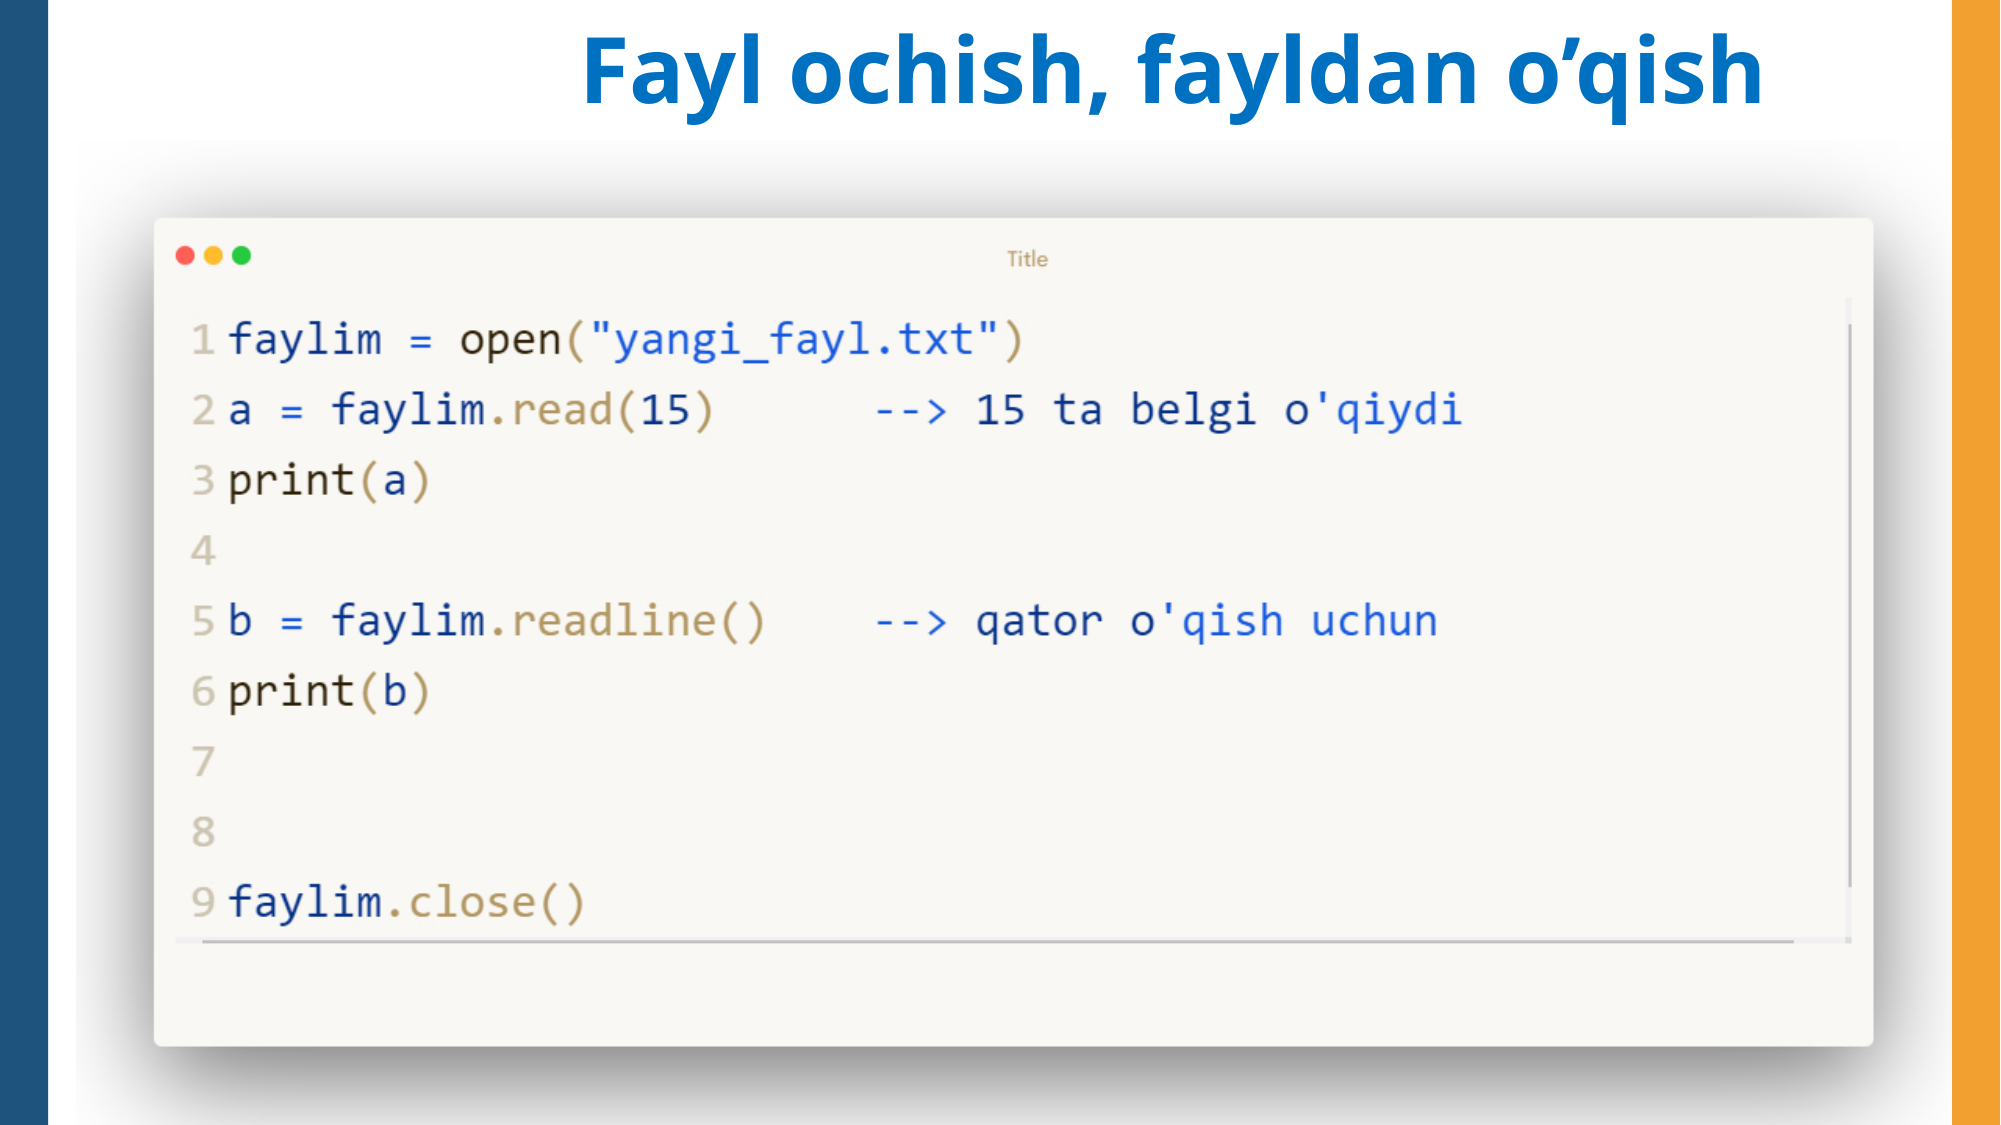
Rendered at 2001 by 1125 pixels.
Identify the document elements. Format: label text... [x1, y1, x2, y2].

text_box Fayl ochish, fayldan o’qish [89, 0, 1890, 140]
text_box [0, 0, 49, 1125]
text_box [1951, 0, 2000, 1125]
picture [76, 140, 1952, 1125]
